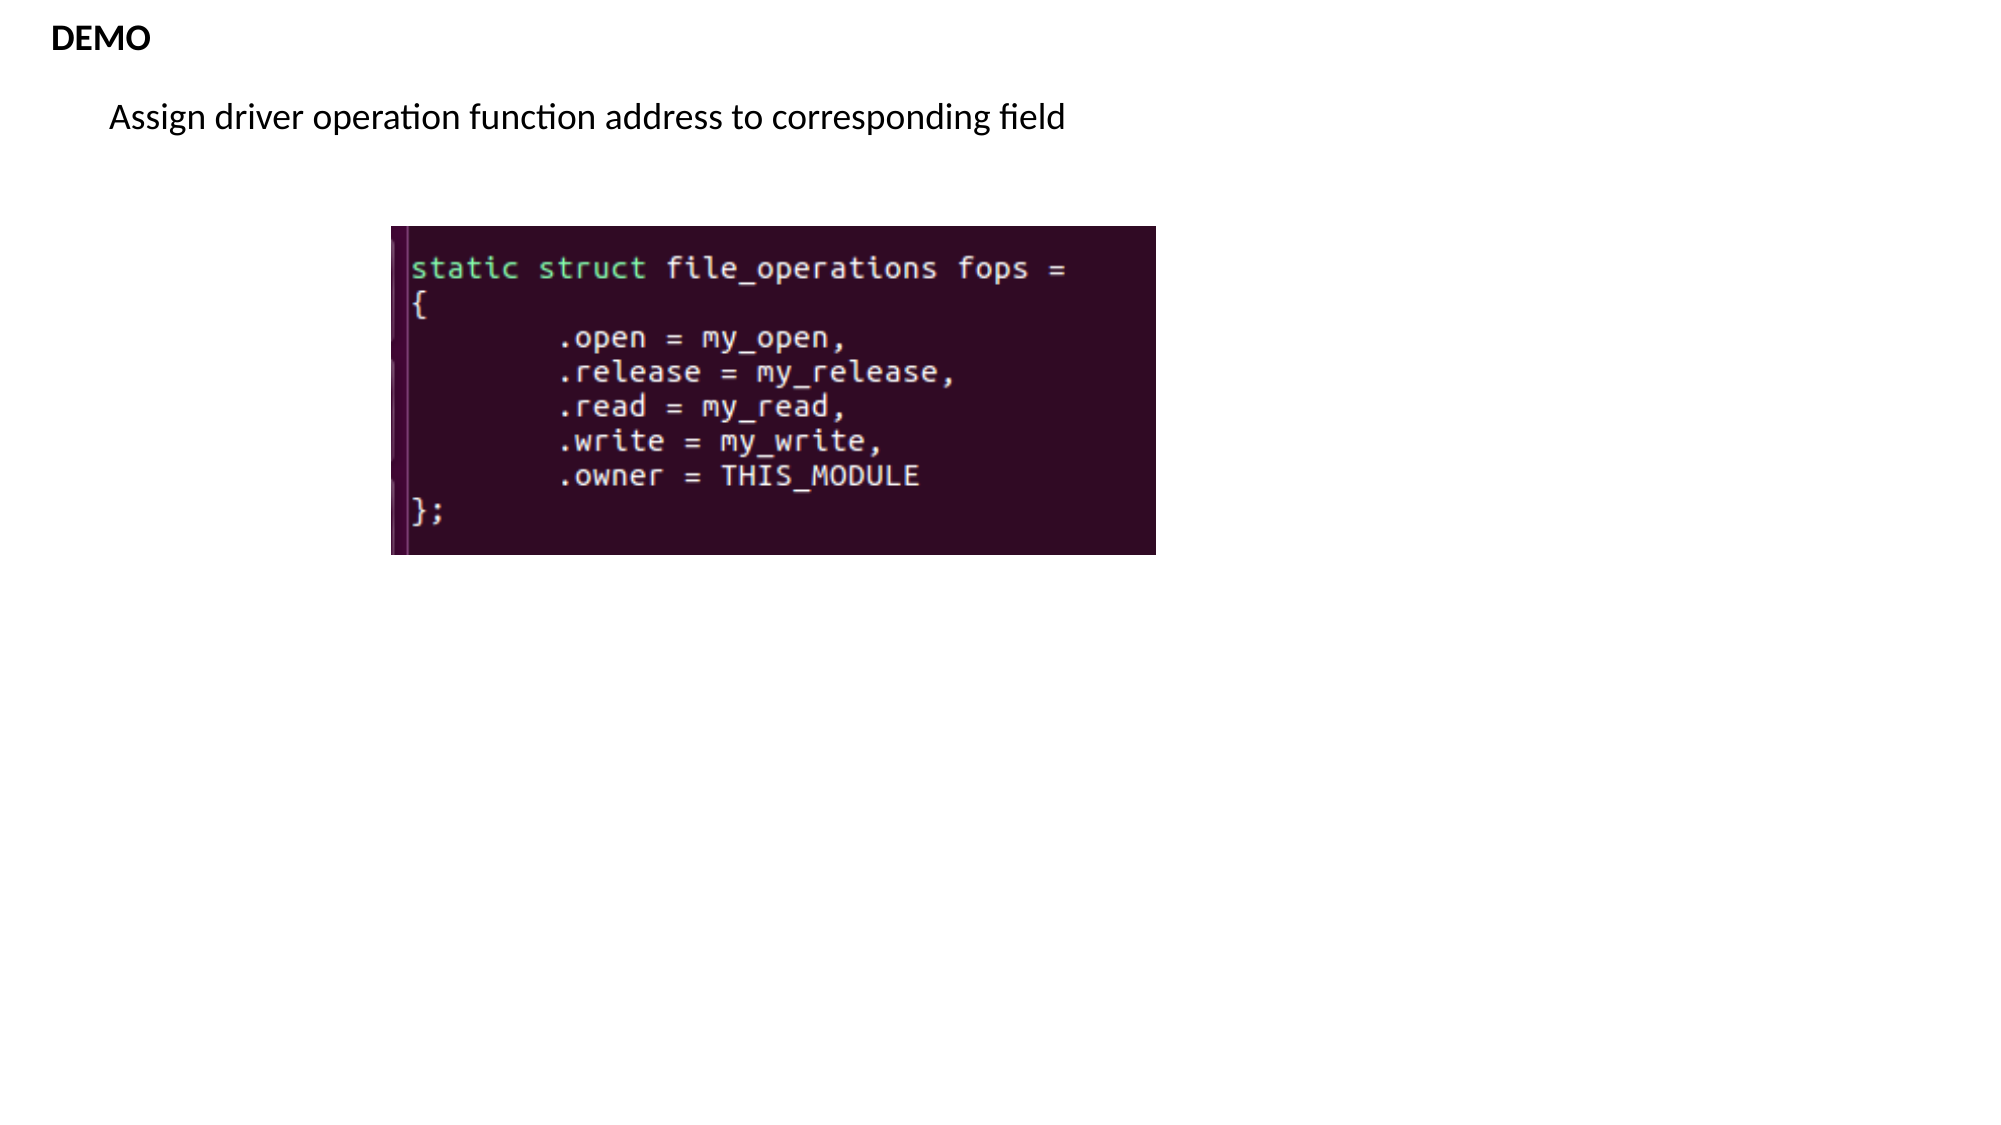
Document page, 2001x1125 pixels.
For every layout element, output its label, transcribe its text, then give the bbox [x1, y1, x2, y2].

picture [391, 226, 1156, 555]
text_box Assign driver operation function address to corresponding field [94, 84, 1339, 144]
text_box DEMO [36, 6, 331, 66]
